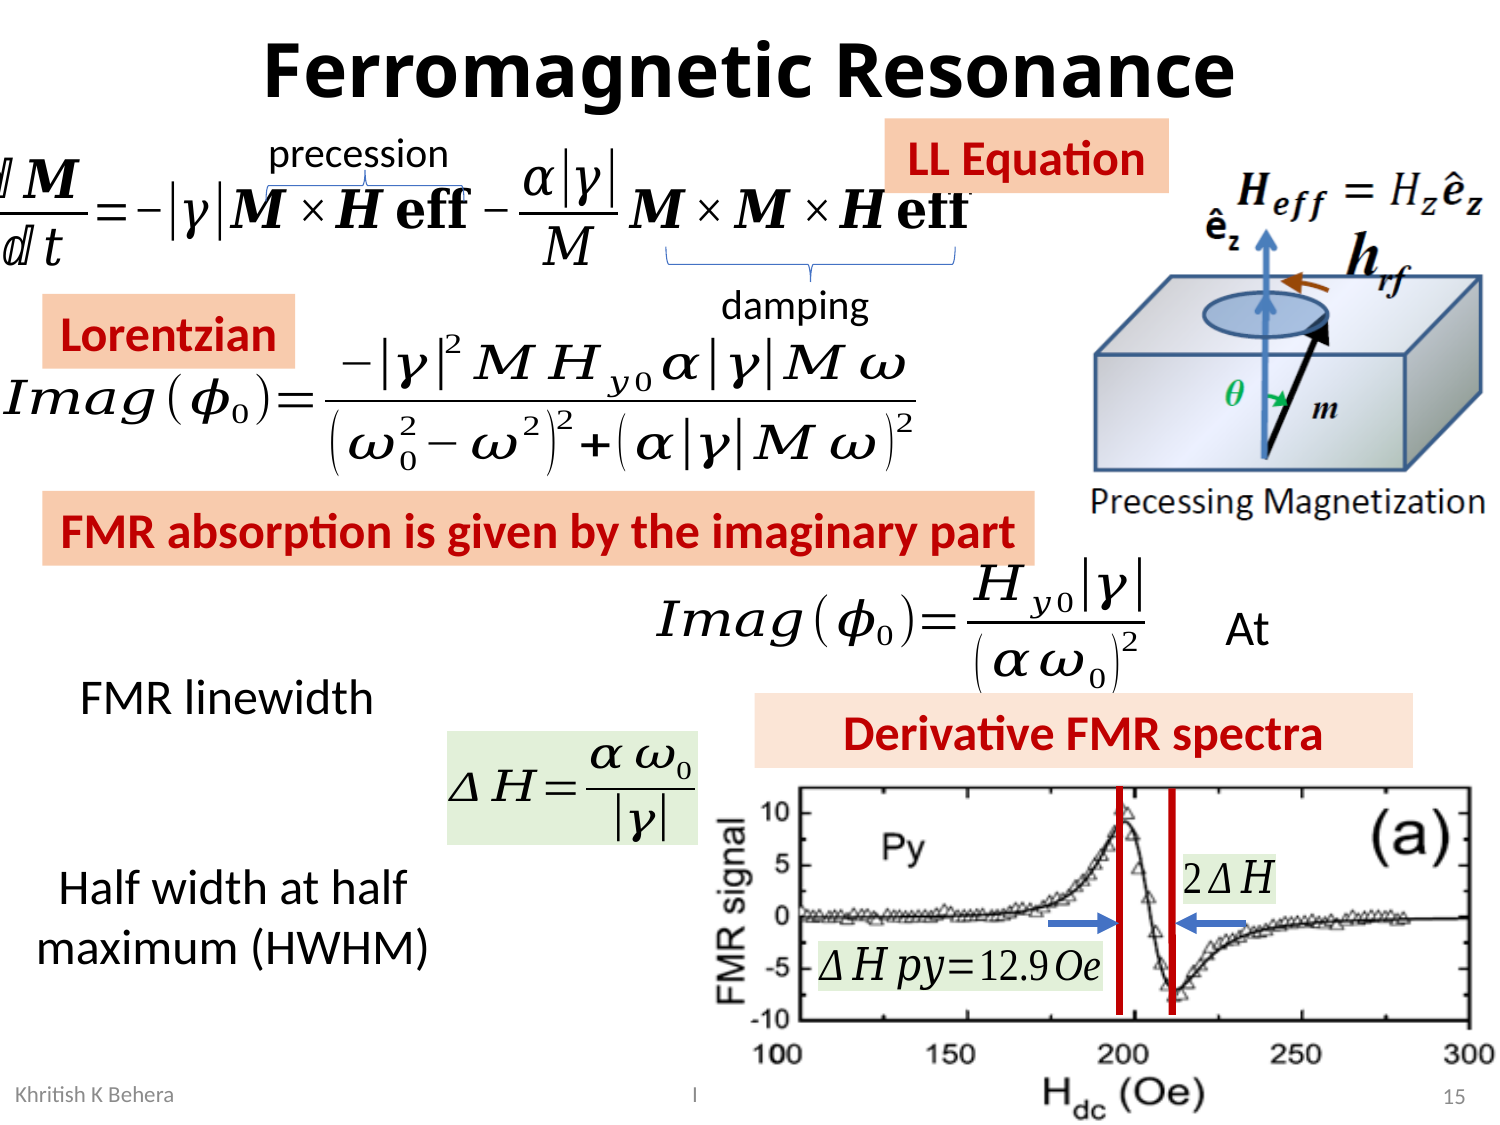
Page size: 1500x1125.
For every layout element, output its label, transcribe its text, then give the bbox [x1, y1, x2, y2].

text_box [0, 118, 978, 336]
title Ferromagnetic Resonance [0, 1, 1500, 146]
text_box Lorentzian [42, 336, 296, 369]
picture [698, 780, 1500, 1125]
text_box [817, 785, 1277, 1015]
slide_number Khritish K Behera [0, 1063, 338, 1124]
text_box Derivative FMR spectra [754, 693, 1413, 768]
text_box LL Equation [978, 118, 1169, 194]
footer IISER Bhopal [496, 1063, 698, 1124]
text_box Half width at half maximum (HWHM) [17, 846, 449, 982]
picture [1039, 143, 1496, 557]
text_box FMR absorption is given by the imaginary part [42, 490, 1035, 566]
